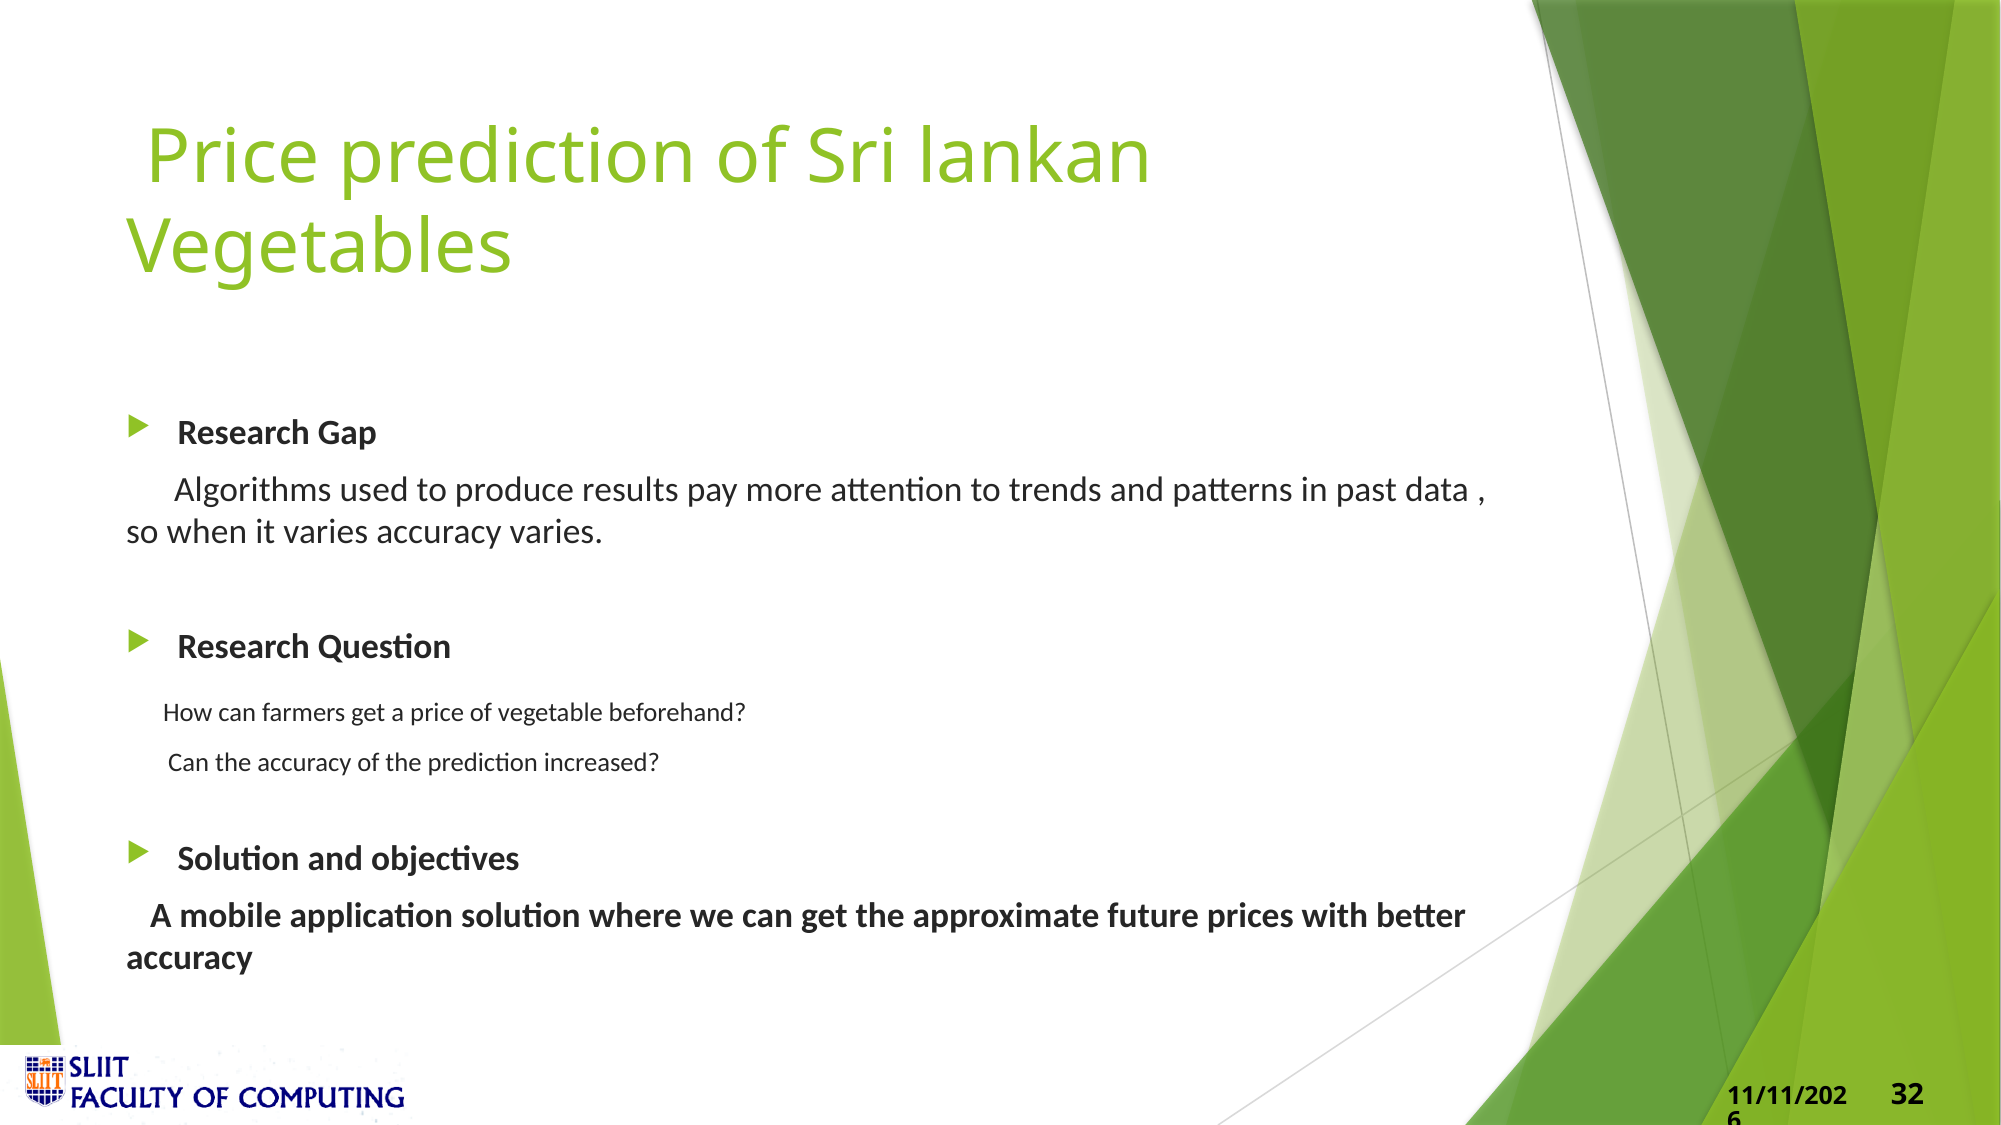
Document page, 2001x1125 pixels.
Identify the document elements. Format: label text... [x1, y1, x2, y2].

list Research Gap Algorithms used to produce results pay more attention to trends and patterns in past data , so when it varies accuracy varies. Research Question How can farmers get a price of vegetable beforehand? Can the accuracy of the prediction increased? Solution and objectives A mobile application solution where we can get the approximate future prices with better accuracy [111, 354, 1522, 992]
picture [0, 1045, 413, 1125]
title Price prediction of Sri lankan Vegetables [111, 99, 1522, 317]
